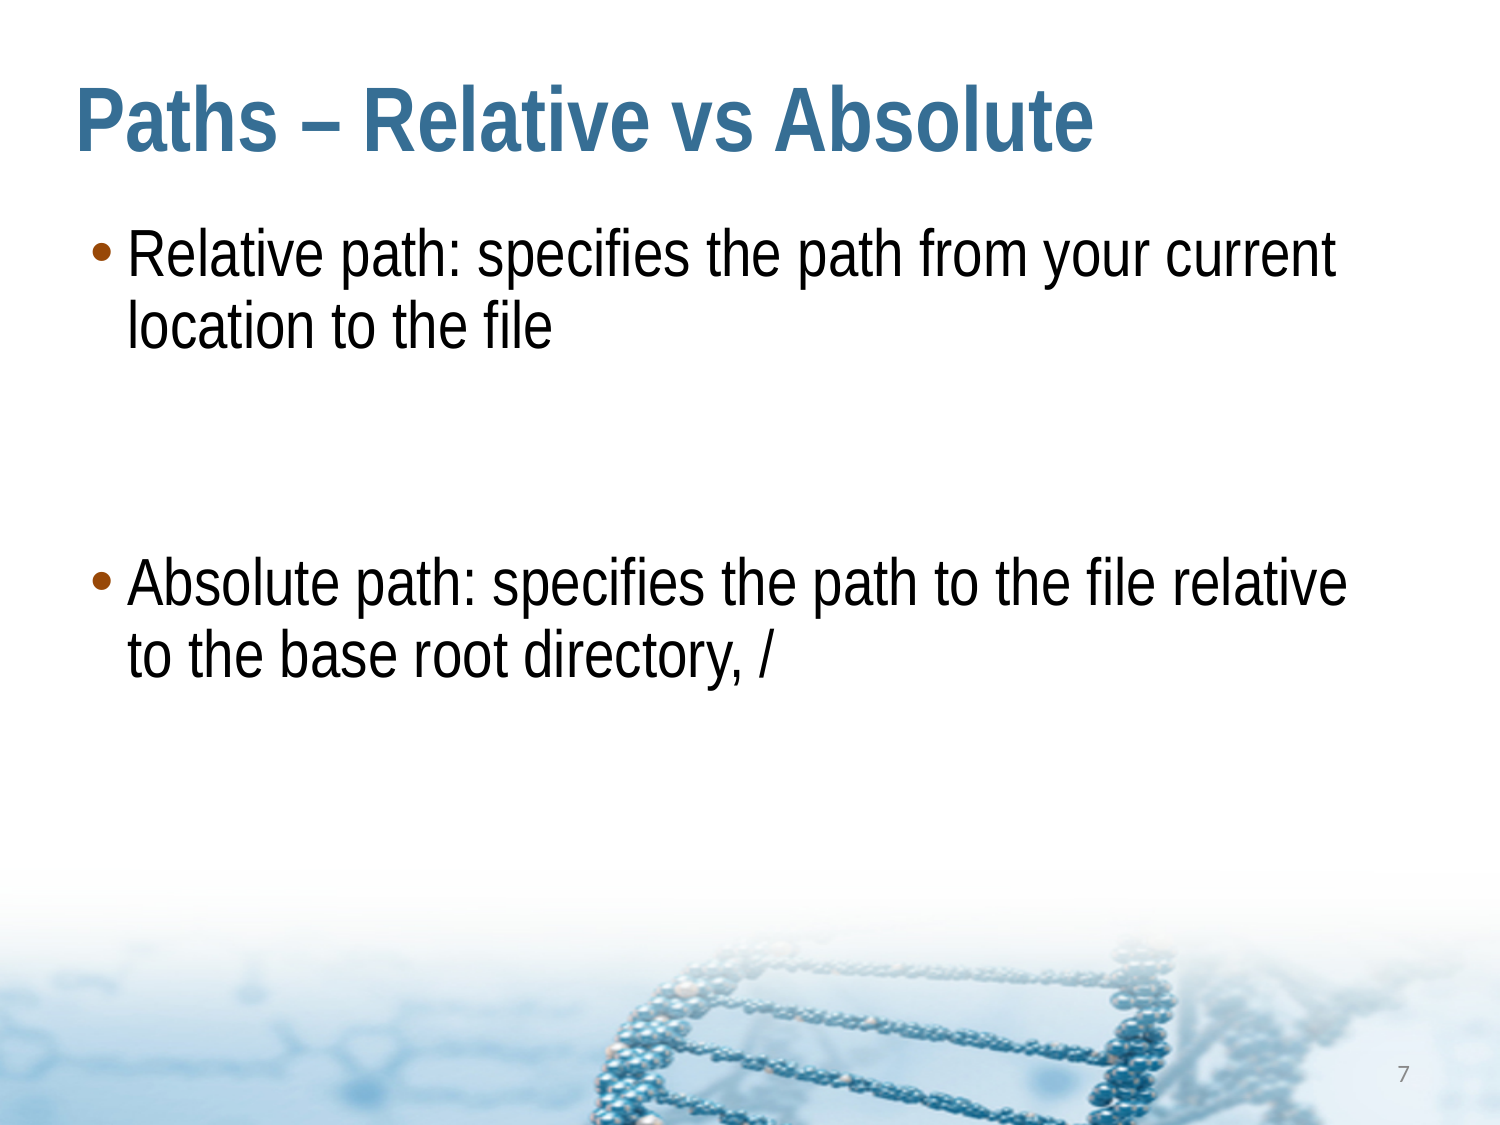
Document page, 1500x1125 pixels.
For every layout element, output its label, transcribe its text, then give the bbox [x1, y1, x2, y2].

title Paths – Relative vs Absolute [60, 20, 1455, 209]
picture [0, 862, 1500, 1125]
slide_number 7 [1074, 1042, 1425, 1103]
list Relative path: specifies the path from your current location to the file Absolute path: specifies the path to the file relative to the base root directory, / [75, 211, 1425, 998]
